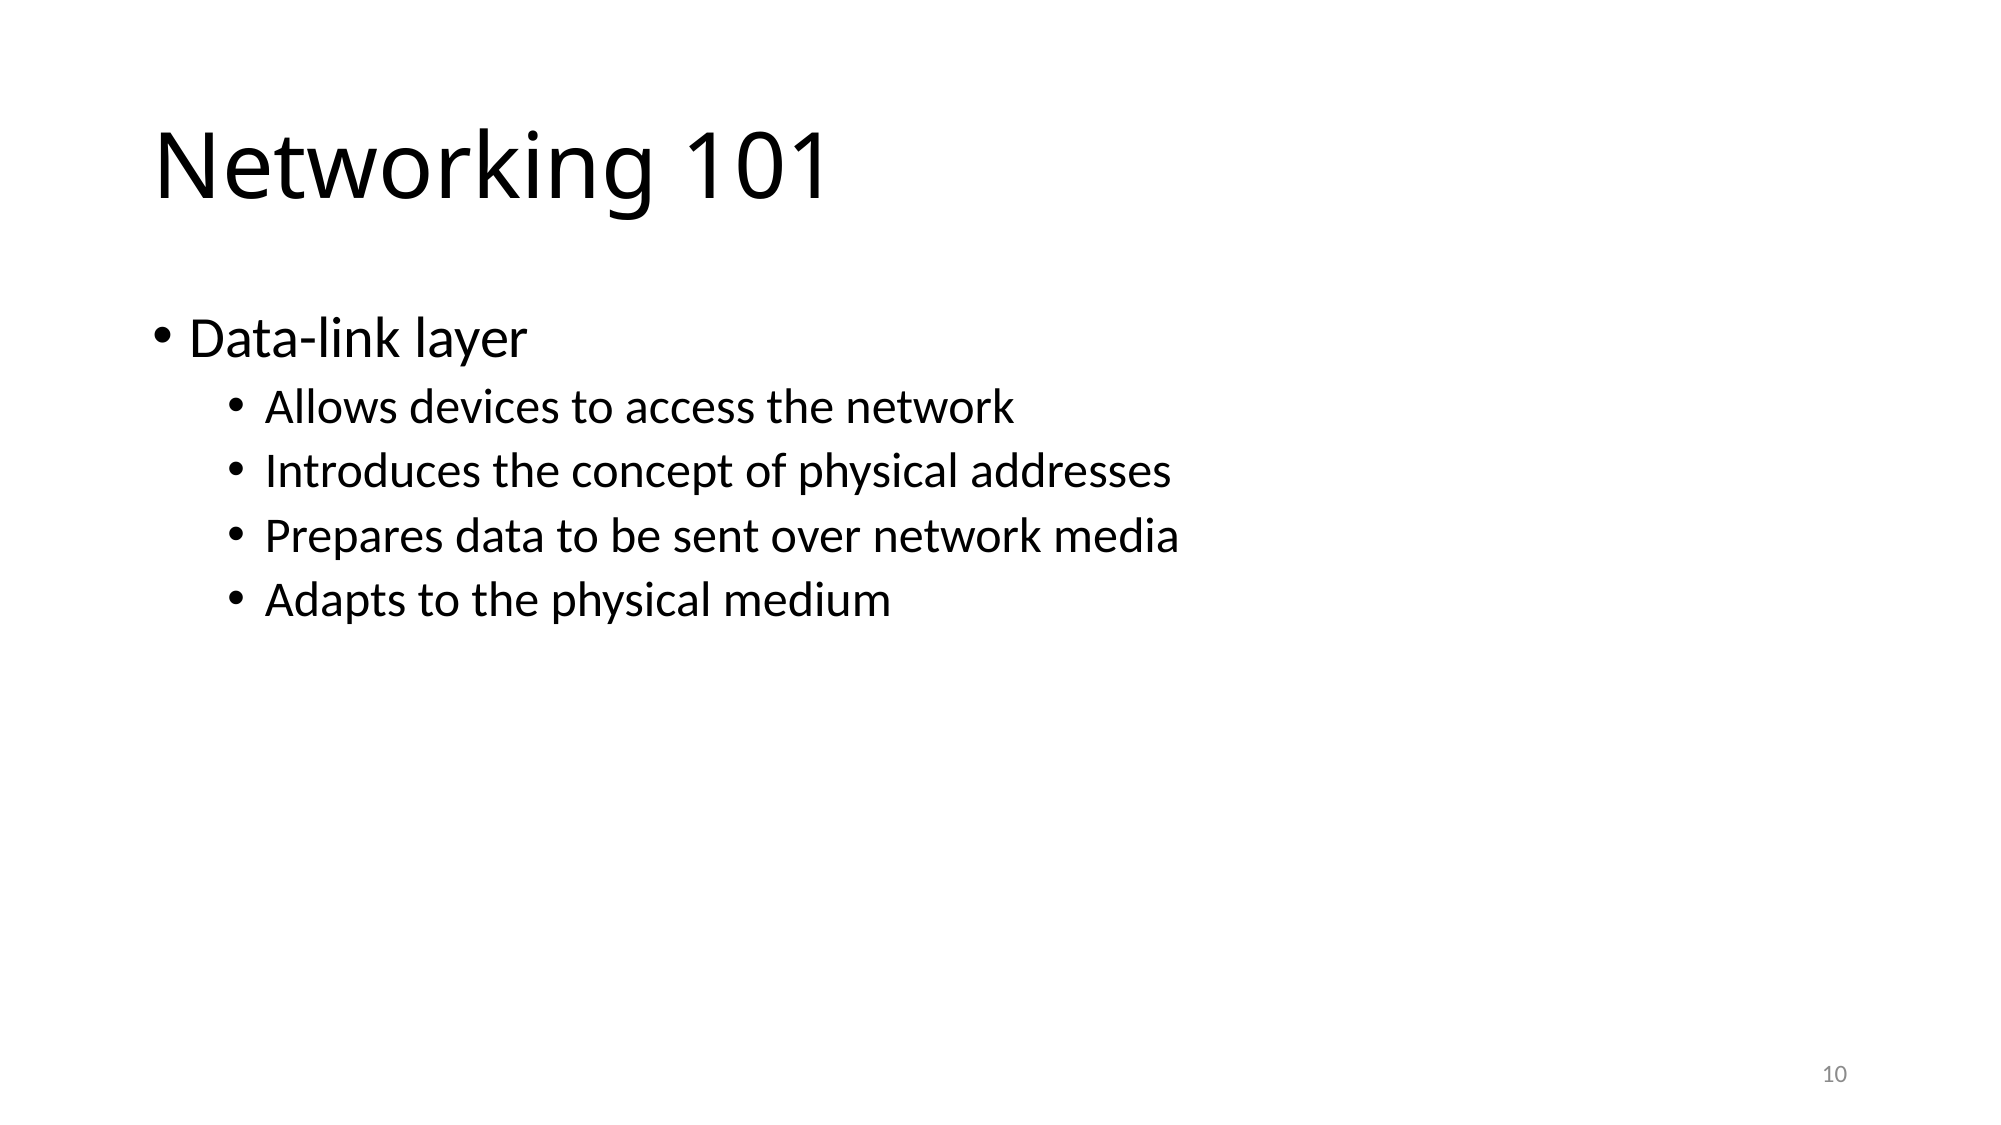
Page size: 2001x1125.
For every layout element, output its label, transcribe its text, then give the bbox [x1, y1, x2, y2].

list Data-link layer Allows devices to access the network Introduces the concept of physical addresses Prepares data to be sent over network media Adapts to the physical medium [137, 299, 1863, 1014]
slide_number 10 [1412, 1042, 1863, 1103]
title Networking 101 [137, 59, 1863, 278]
